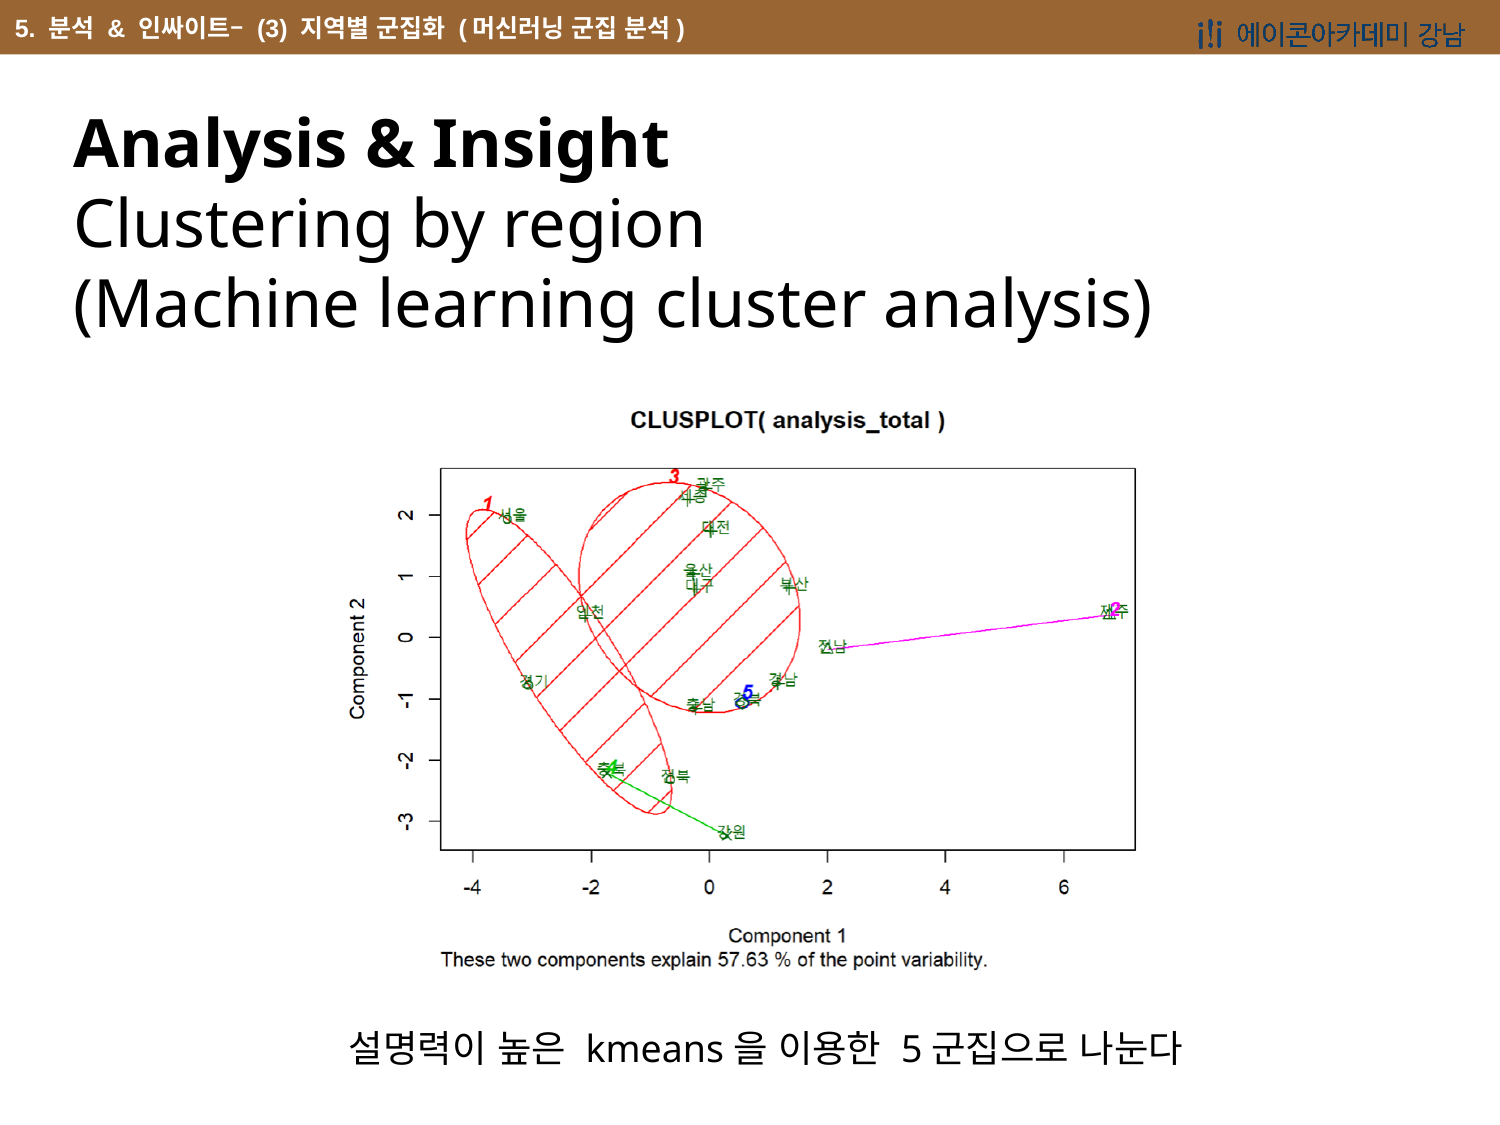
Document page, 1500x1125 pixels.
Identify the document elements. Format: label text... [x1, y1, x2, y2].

text_box Analysis & Insight Clustering by region (Machine learning cluster analysis) [58, 93, 1500, 222]
picture [327, 374, 1149, 977]
text_box 설명력이 높은 kmeans을 이용한 5군집으로 나눈다 [210, 1017, 1322, 1078]
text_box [0, 0, 1500, 55]
